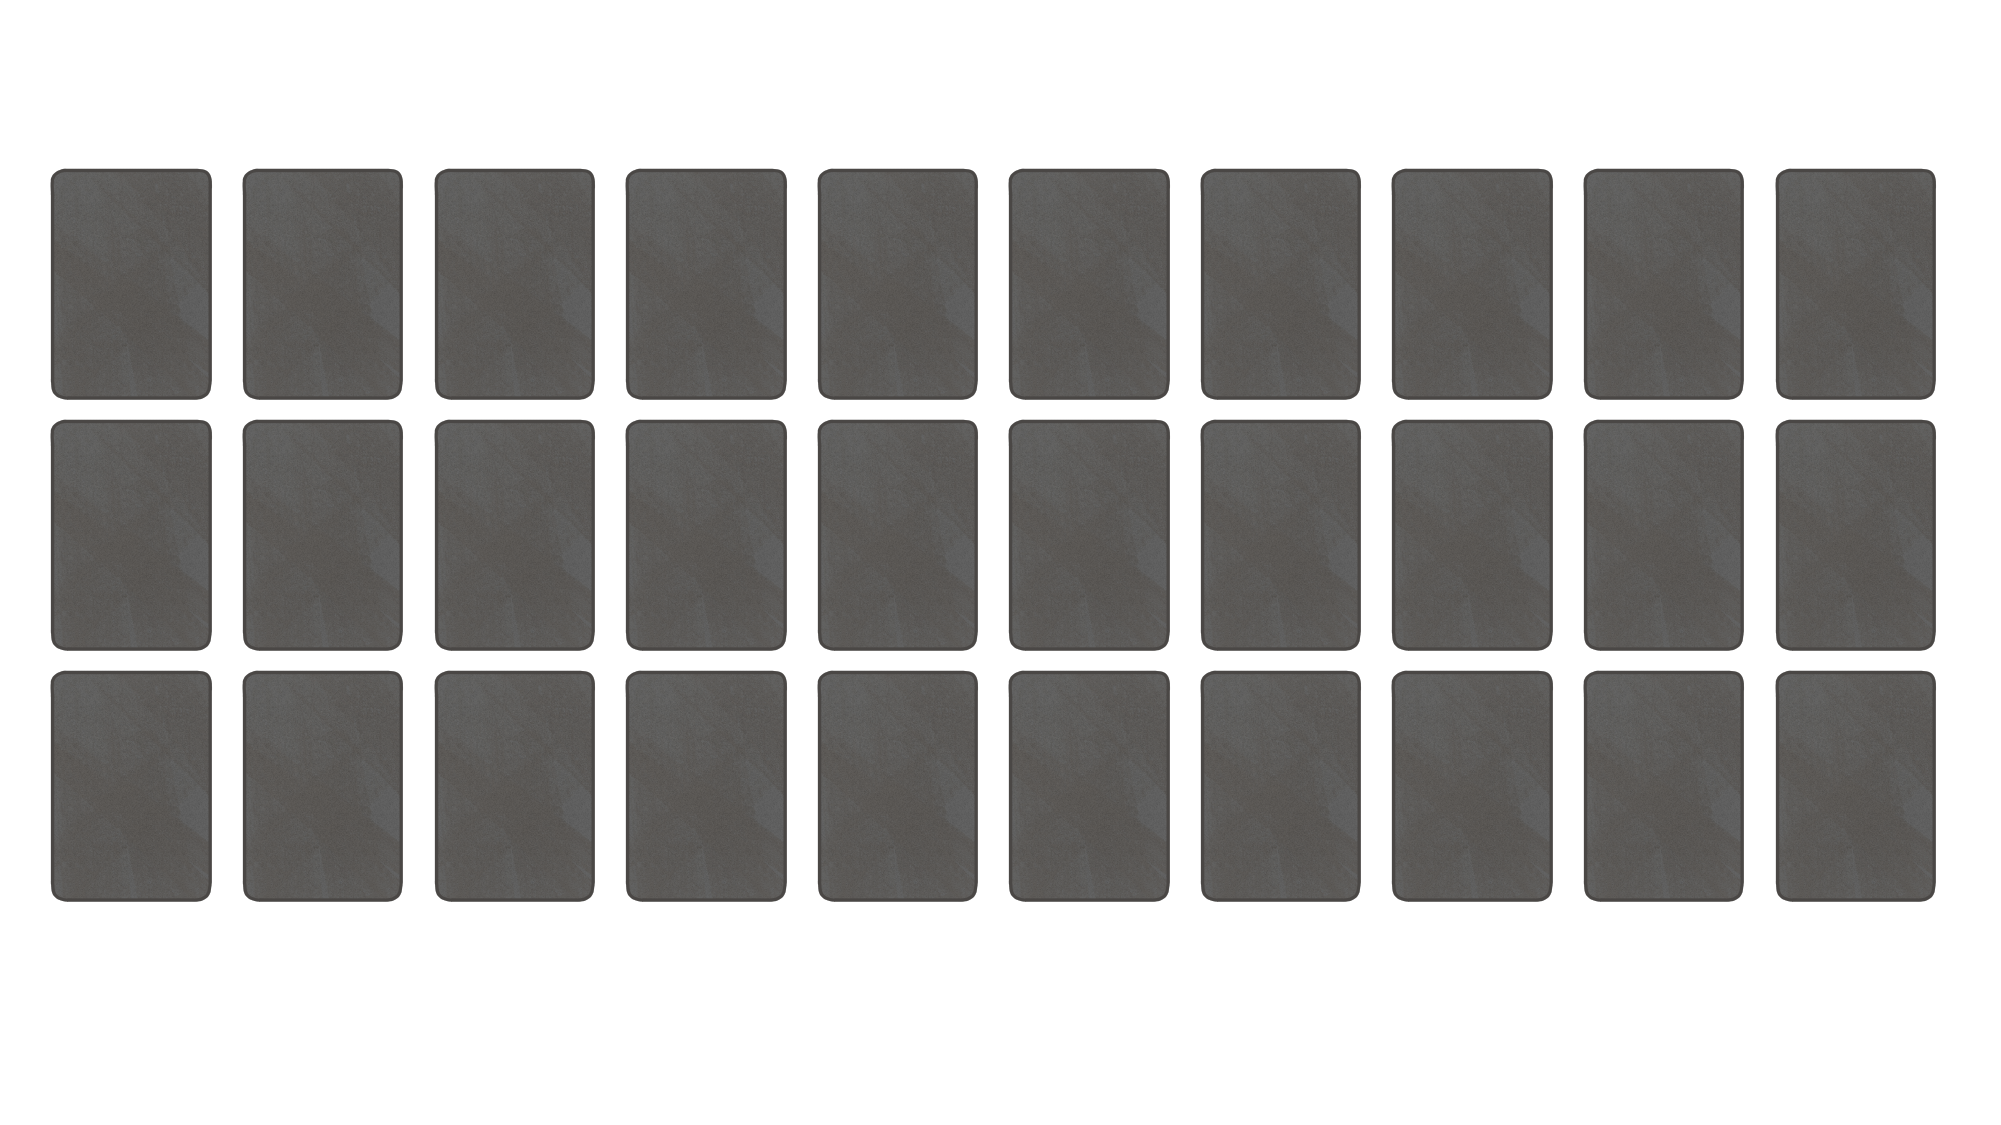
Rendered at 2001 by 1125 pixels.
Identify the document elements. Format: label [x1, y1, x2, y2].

picture [424, 158, 605, 913]
picture [1190, 158, 1372, 913]
text_box [41, 158, 414, 411]
picture [616, 158, 797, 913]
picture [1765, 158, 1946, 913]
text_box [807, 158, 989, 660]
picture [999, 158, 1180, 913]
picture [232, 409, 414, 913]
picture [1382, 158, 1563, 913]
picture [1573, 158, 1755, 913]
picture [41, 409, 222, 913]
picture [807, 660, 989, 913]
